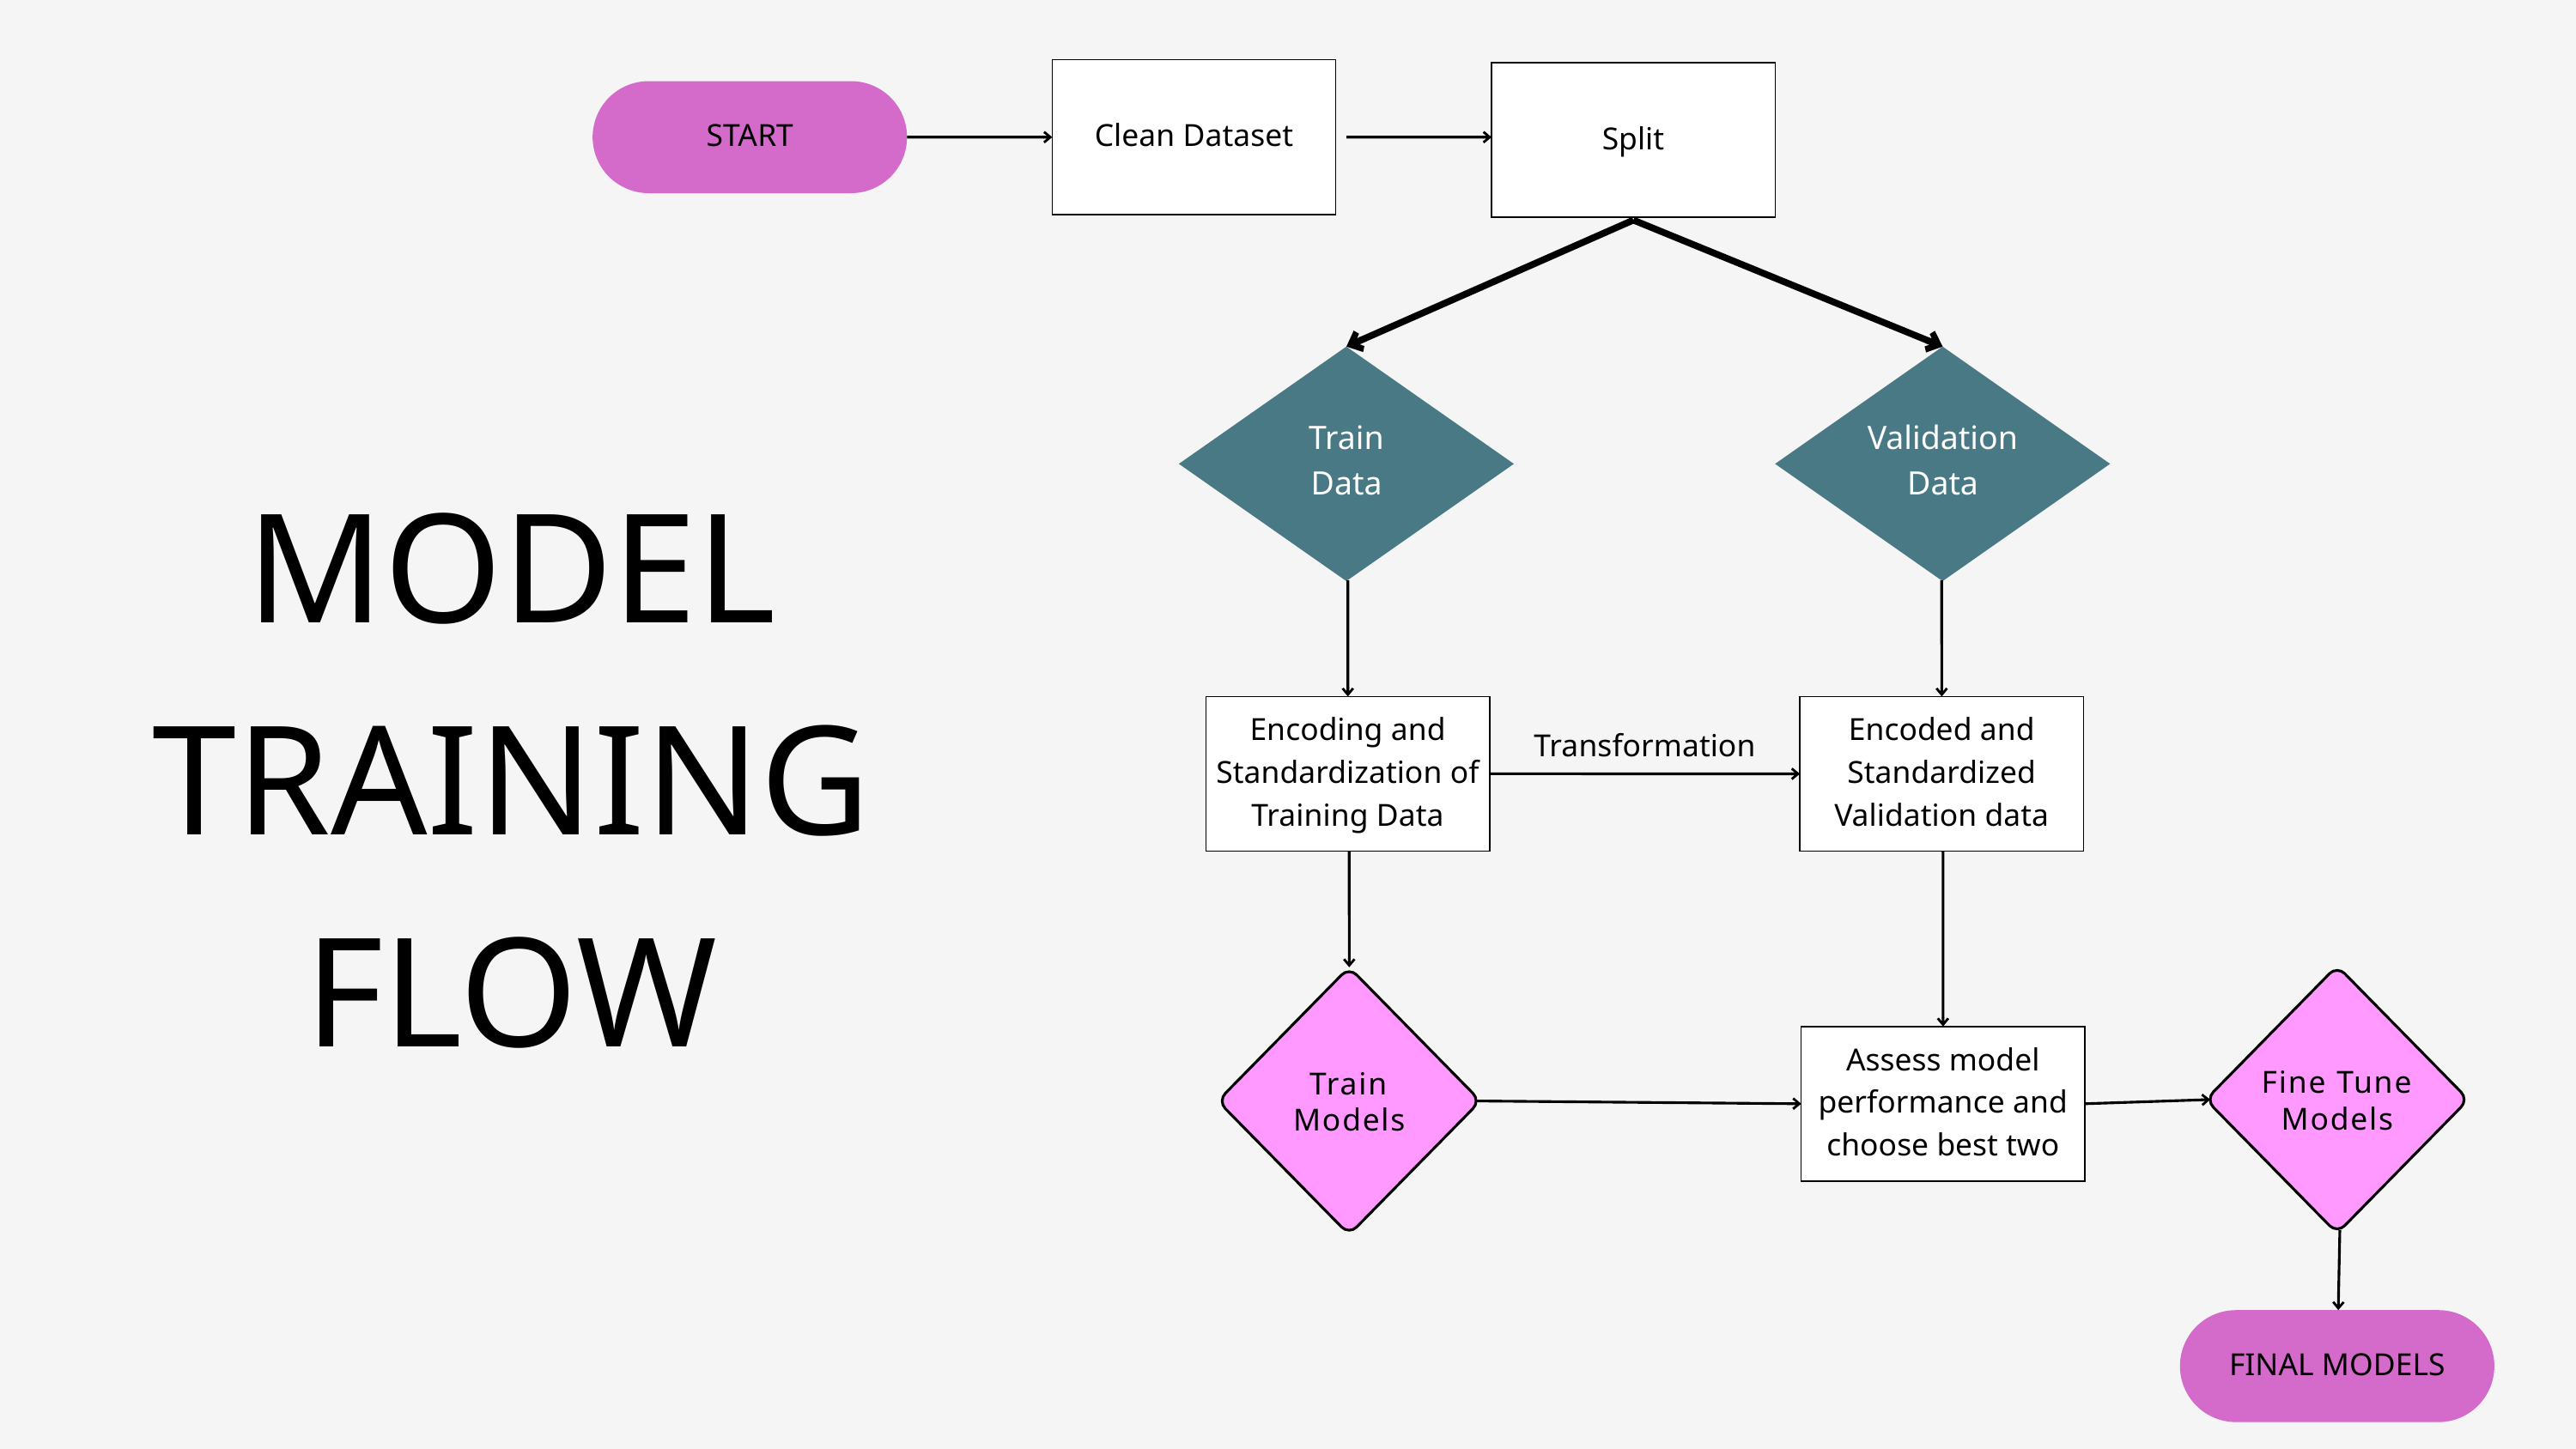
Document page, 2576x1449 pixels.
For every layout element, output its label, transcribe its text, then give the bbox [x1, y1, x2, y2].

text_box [1491, 62, 1776, 218]
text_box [1178, 346, 1515, 582]
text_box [1052, 59, 1336, 215]
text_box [1801, 1026, 2086, 1182]
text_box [1799, 696, 2084, 852]
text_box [2205, 965, 2470, 1234]
text_box MODEL TRAINING FLOW [0, 440, 1037, 1077]
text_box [1206, 696, 1491, 852]
text_box Transformation [1530, 719, 1759, 763]
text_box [1775, 346, 2111, 582]
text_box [1218, 967, 1481, 1235]
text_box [2179, 1309, 2495, 1422]
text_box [592, 81, 908, 194]
